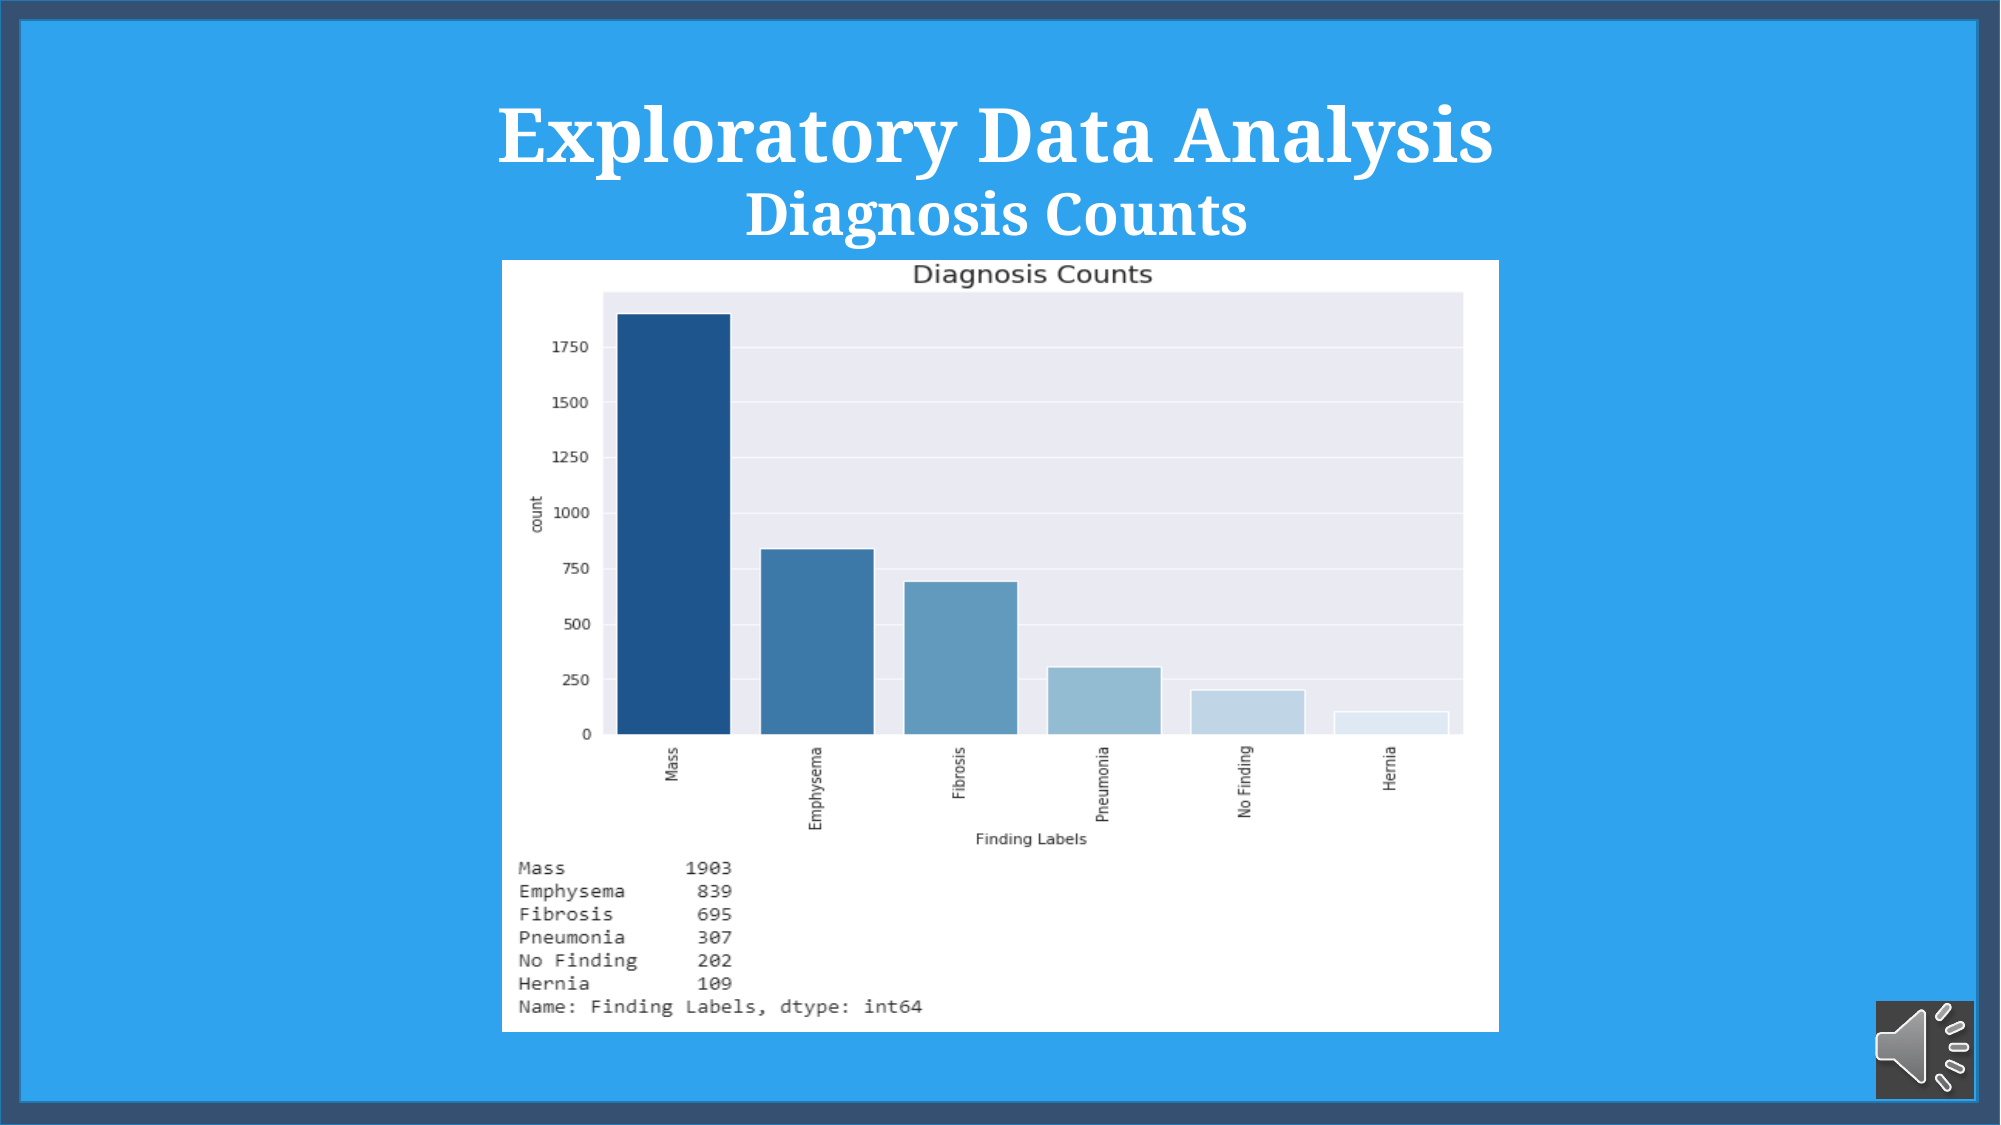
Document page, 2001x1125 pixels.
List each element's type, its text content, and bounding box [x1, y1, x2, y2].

picture [1874, 999, 1976, 1101]
picture [501, 259, 1499, 1032]
text_box [0, 0, 2000, 1125]
text_box [19, 19, 1979, 1103]
text_box Exploratory Data Analysis Diagnosis Counts [120, 80, 1874, 255]
